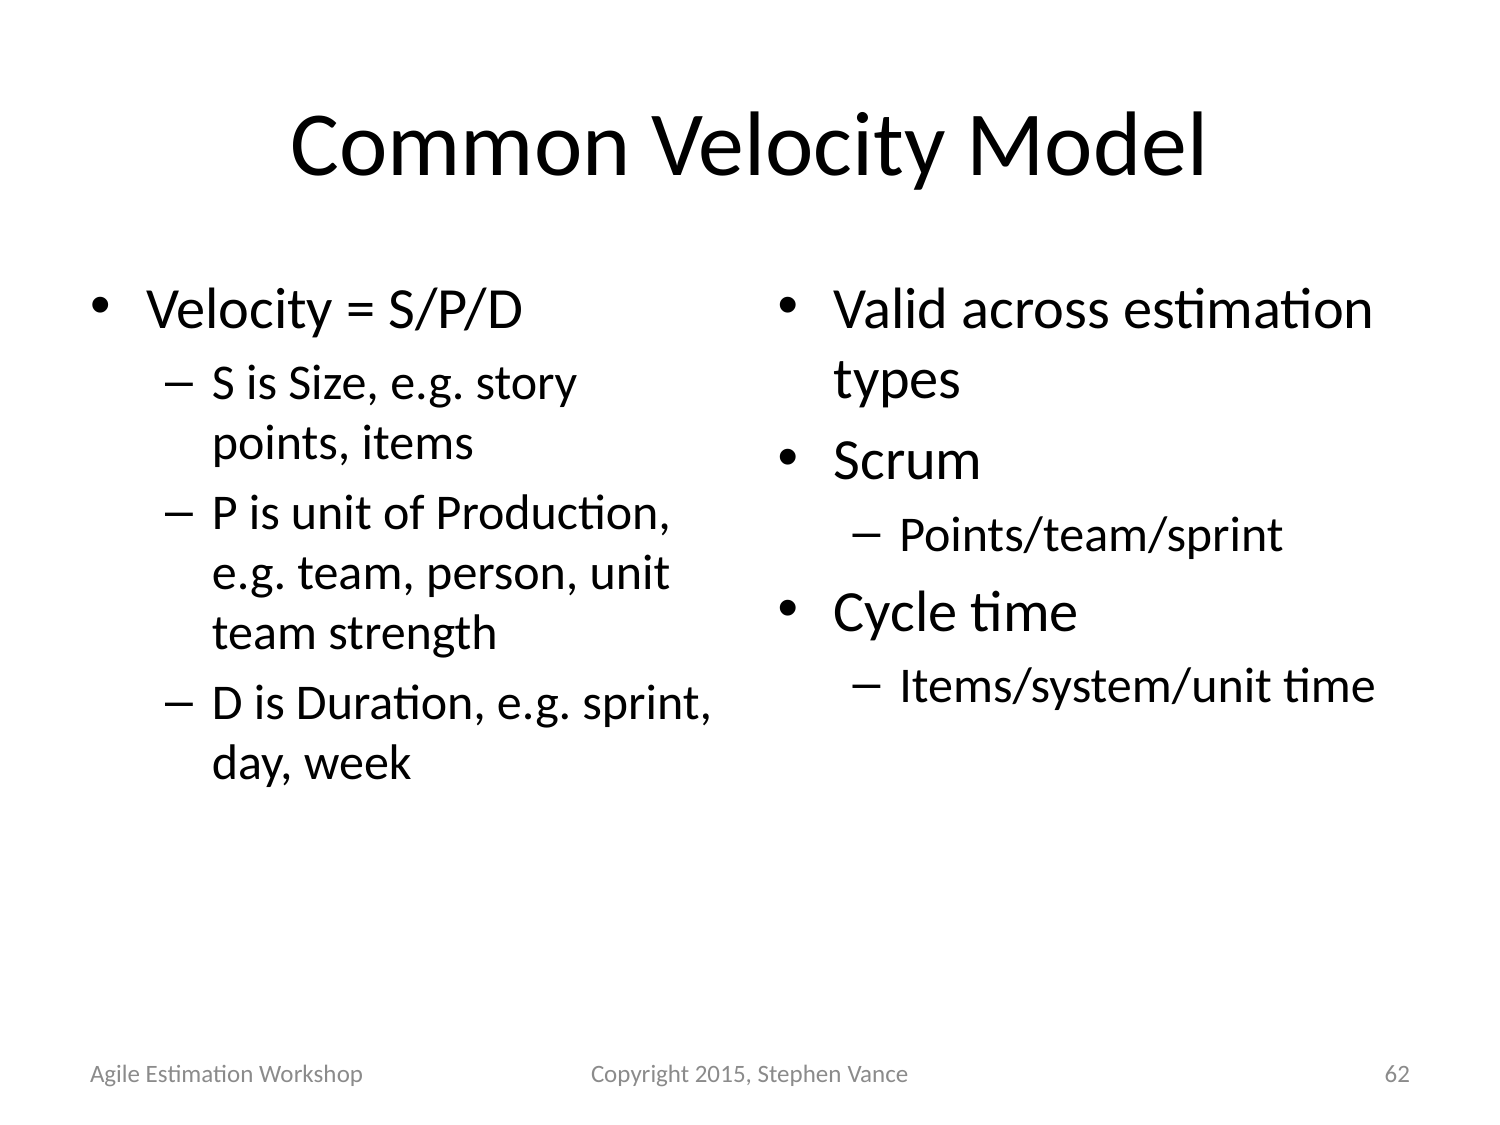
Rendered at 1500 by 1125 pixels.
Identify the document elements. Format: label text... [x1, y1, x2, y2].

footer Copyright 2015, Stephen Vance [512, 1042, 988, 1103]
title Common Velocity Model [75, 45, 1425, 233]
slide_number 62 [1074, 1042, 1425, 1103]
list Valid across estimation types Scrum Points/team/sprint Cycle time Items/system/unit time [762, 262, 1425, 1005]
slide_number Agile Estimation Workshop [75, 1042, 425, 1103]
list Velocity = S/P/D S is Size, e.g. story points, items P is unit of Production, e.g. team, person, unit team strength D is Duration, e.g. sprint, day, week [75, 262, 738, 1005]
